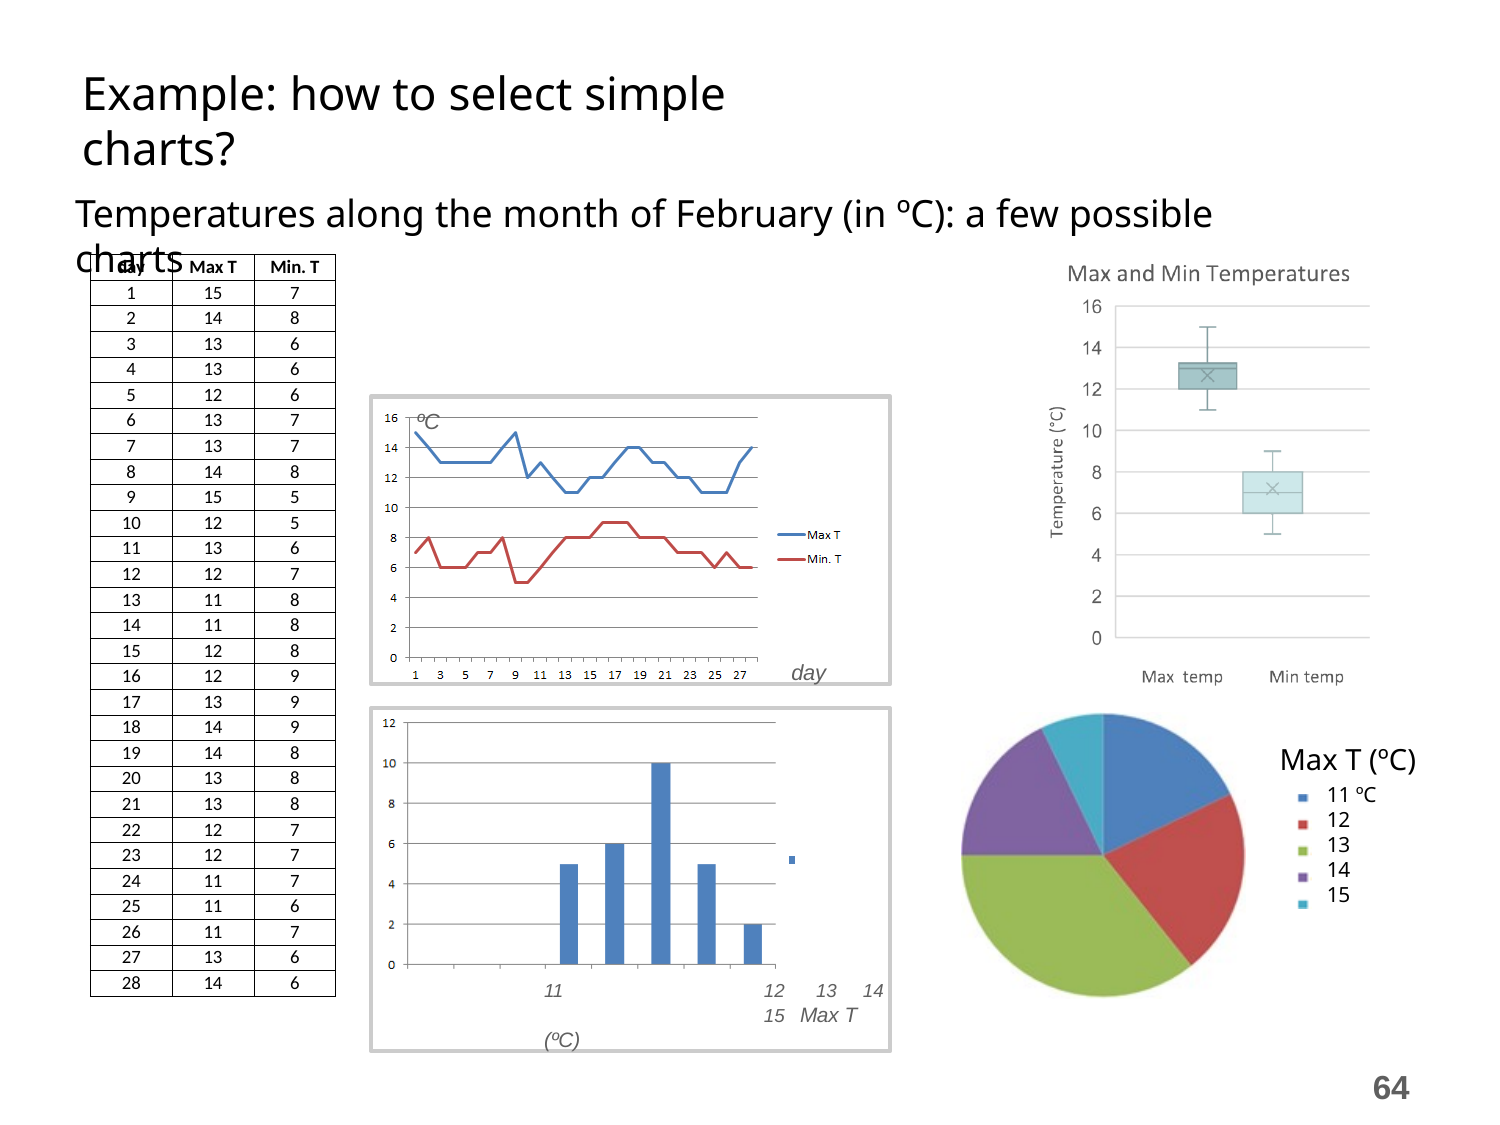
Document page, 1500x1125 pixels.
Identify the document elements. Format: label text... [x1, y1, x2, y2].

table_cell 2 [91, 306, 172, 331]
table_cell 14 [173, 716, 254, 740]
table_cell 27 [91, 946, 172, 970]
table_cell 11 [173, 588, 254, 612]
table_cell 11 [173, 920, 254, 945]
picture [1048, 263, 1371, 686]
table_cell 21 [91, 792, 172, 817]
table_cell 6 [255, 971, 335, 996]
table_cell 5 [91, 383, 172, 408]
table_cell 13 [173, 767, 254, 791]
table_cell 12 [91, 562, 172, 587]
text_box ºC day [371, 396, 891, 685]
table_cell 8 [255, 460, 335, 484]
table_cell 13 [91, 588, 172, 612]
table_cell 6 [255, 895, 335, 919]
table_cell 14 [173, 306, 254, 331]
table_cell 7 [255, 920, 335, 945]
table_cell 19 [91, 741, 172, 766]
table_cell 10 [91, 511, 172, 536]
table_cell 9 [91, 485, 172, 510]
picture [377, 716, 795, 977]
table_cell 23 [91, 843, 172, 868]
table_cell 14 [91, 613, 172, 638]
table_cell 9 [255, 664, 335, 689]
table_cell 28 [91, 971, 172, 996]
table_cell 8 [255, 588, 335, 612]
table_cell 12 [173, 511, 254, 536]
table_cell 14 [173, 971, 254, 996]
table_cell 15 [91, 639, 172, 663]
table_cell 25 [91, 895, 172, 919]
table_cell 9 [255, 716, 335, 740]
picture [961, 712, 1246, 999]
table_cell 7 [255, 409, 335, 433]
table_cell 11 [173, 869, 254, 894]
table_cell 6 [255, 358, 335, 382]
table_cell 12 [173, 383, 254, 408]
table_cell 15 [173, 485, 254, 510]
table_cell 5 [255, 511, 335, 536]
table_cell 12 [173, 818, 254, 842]
table_cell 24 [91, 869, 172, 894]
table_cell 22 [91, 818, 172, 842]
table_cell 11 [173, 895, 254, 919]
table_cell 16 [91, 664, 172, 689]
table_cell 6 [255, 537, 335, 561]
table_cell 8 [255, 767, 335, 791]
table_cell 13 [173, 409, 254, 433]
table_cell 12 [173, 664, 254, 689]
table_cell 6 [255, 946, 335, 970]
table_cell 5 [255, 485, 335, 510]
table_cell 7 [255, 562, 335, 587]
table_cell 11 [91, 537, 172, 561]
table_cell 12 [173, 639, 254, 663]
table_cell 13 [173, 690, 254, 715]
table_cell 6 [255, 332, 335, 357]
table_cell 7 [255, 843, 335, 868]
table_cell 13 [173, 434, 254, 459]
table_cell 13 [173, 946, 254, 970]
table_cell 4 [91, 358, 172, 382]
table_cell 8 [91, 460, 172, 484]
table_cell 7 [255, 281, 335, 305]
table_cell 14 [173, 460, 254, 484]
table_cell 20 [91, 767, 172, 791]
table_cell 13 [173, 358, 254, 382]
picture [1297, 793, 1312, 909]
table_cell 13 [173, 332, 254, 357]
table_cell 1 [91, 281, 172, 305]
table_cell 18 [91, 716, 172, 740]
table_cell 13 [173, 537, 254, 561]
table_cell 8 [255, 639, 335, 663]
text_box 64 [1366, 1067, 1417, 1107]
table_cell 9 [255, 690, 335, 715]
table_cell 8 [255, 613, 335, 638]
table_cell 7 [255, 869, 335, 894]
table_cell 8 [255, 741, 335, 766]
table_cell 6 [255, 383, 335, 408]
table_cell 7 [255, 818, 335, 842]
table_cell 14 [173, 741, 254, 766]
table_cell 8 [255, 792, 335, 817]
table_cell 13 [173, 792, 254, 817]
table_cell 12 [173, 843, 254, 868]
title Example: how to select simple charts? [79, 62, 865, 187]
text_box 11 12 13 14 15 Max T (ºC) [371, 708, 891, 1052]
table_cell 11 [173, 613, 254, 638]
picture [385, 414, 842, 680]
table_cell 8 [255, 306, 335, 331]
table_cell 15 [173, 281, 254, 305]
table_cell 12 [173, 562, 254, 587]
text_box Temperatures along the month of February (in ºC): a few possible charts [73, 187, 1274, 280]
table_cell 6 [91, 409, 172, 433]
table_cell 17 [91, 690, 172, 715]
text_box Max T (ºC) 11 ºC 12 13 14 15 [1277, 730, 1421, 908]
table_cell 7 [255, 434, 335, 459]
table_cell 7 [91, 434, 172, 459]
table_cell 3 [91, 332, 172, 357]
table_cell 26 [91, 920, 172, 945]
